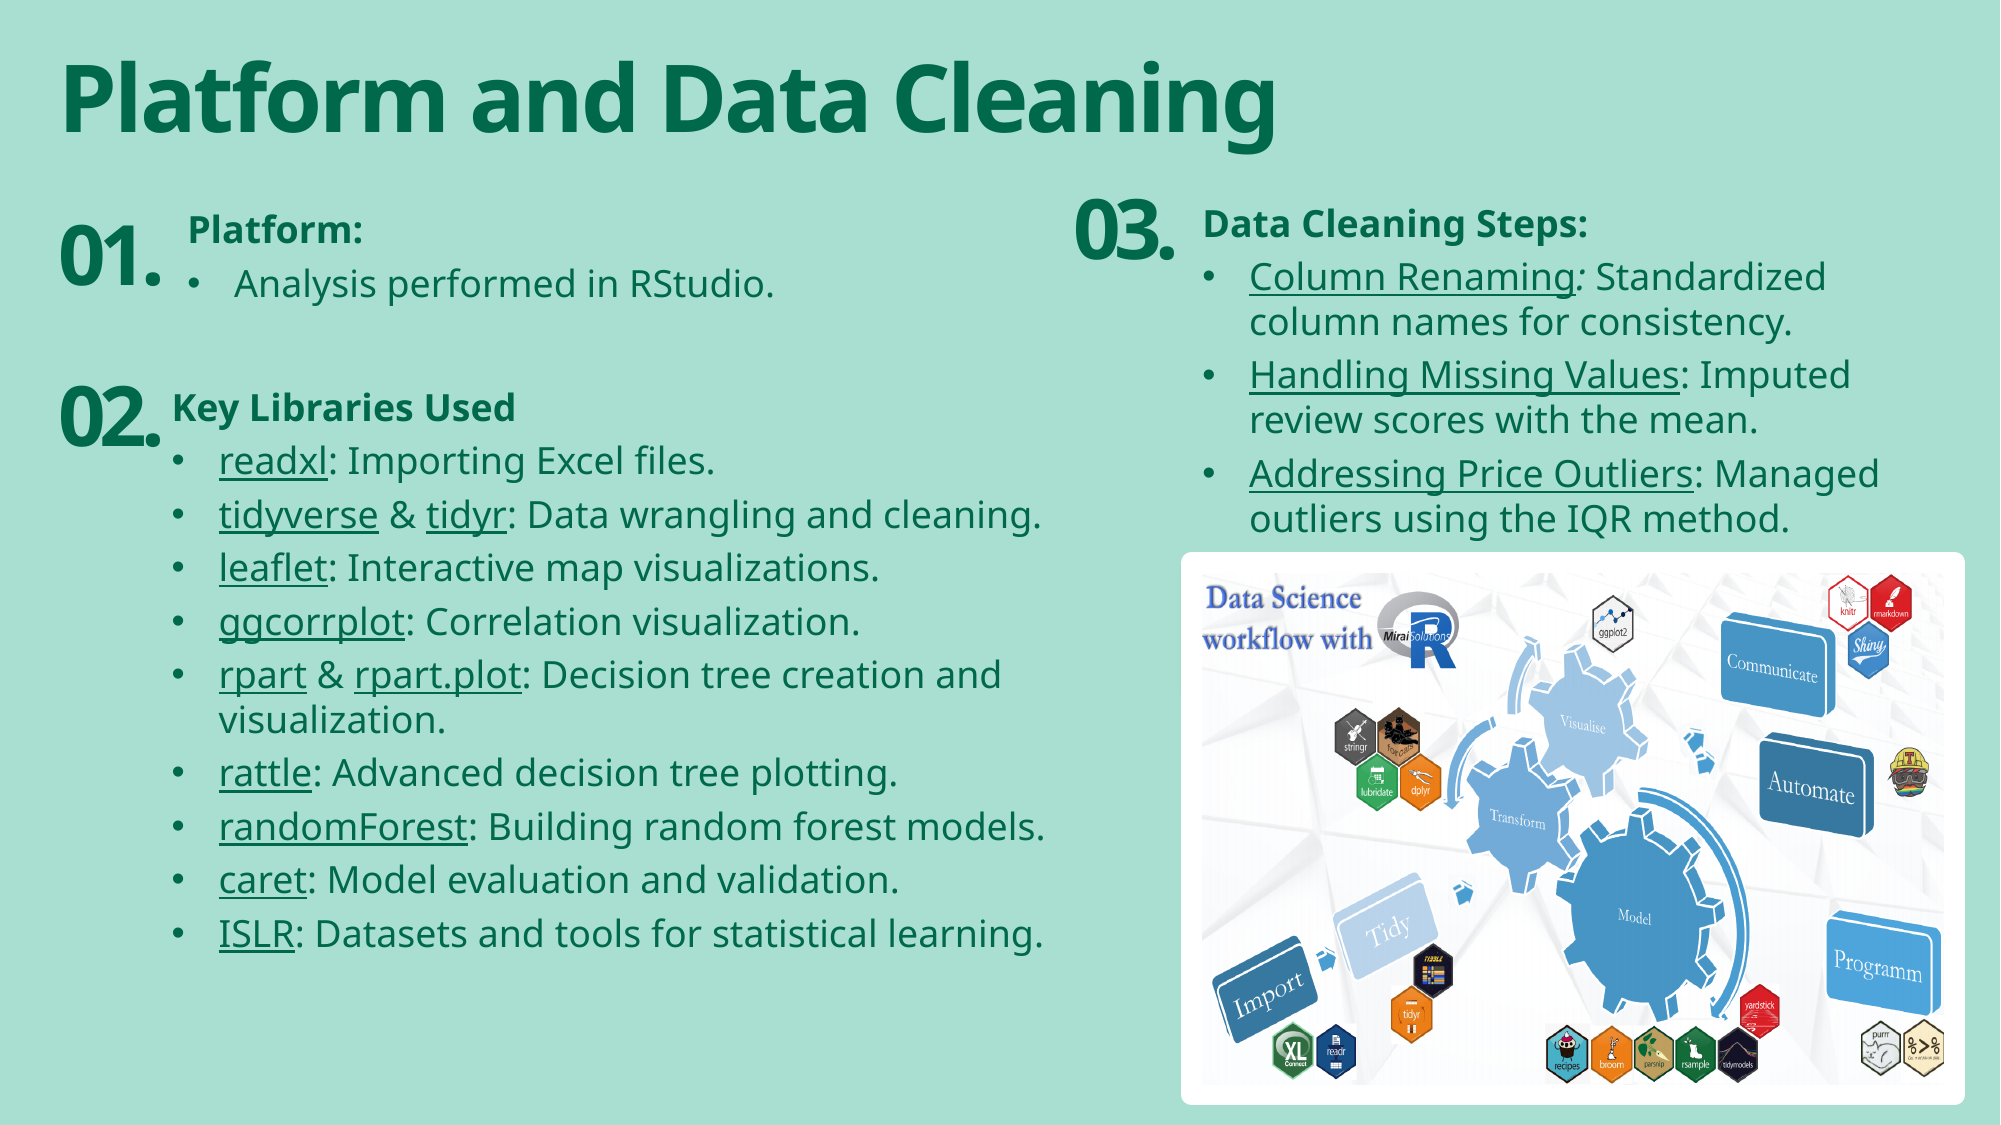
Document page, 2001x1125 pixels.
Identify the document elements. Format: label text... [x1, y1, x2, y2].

text_box Key Libraries Used readxl: Importing Excel files. tidyverse & tidyr: Data wrangling and cleaning. leaflet: Interactive map visualizations. ggcorrplot: Correlation visualization. rpart & rpart.plot: Decision tree creation and visualization. rattle: Advanced decision tree plotting. randomForest: Building random forest models. caret: Model evaluation and validation. ISLR: Datasets and tools for statistical learning. [171, 384, 1066, 955]
text_box 03. [1073, 150, 1187, 277]
picture [1202, 572, 1945, 1085]
text_box 02. [58, 337, 172, 464]
text_box 01. [58, 176, 172, 302]
text_box Platform: Analysis performed in RStudio. [187, 206, 1082, 305]
text_box Platform and Data Cleaning [58, 40, 1281, 152]
text_box Data Cleaning Steps: Column Renaming: Standardized column names for consistency. Handling Missing Values: Imputed review scores with the mean. Addressing Price Outliers: Managed outliers using the IQR method. [1202, 199, 1961, 540]
